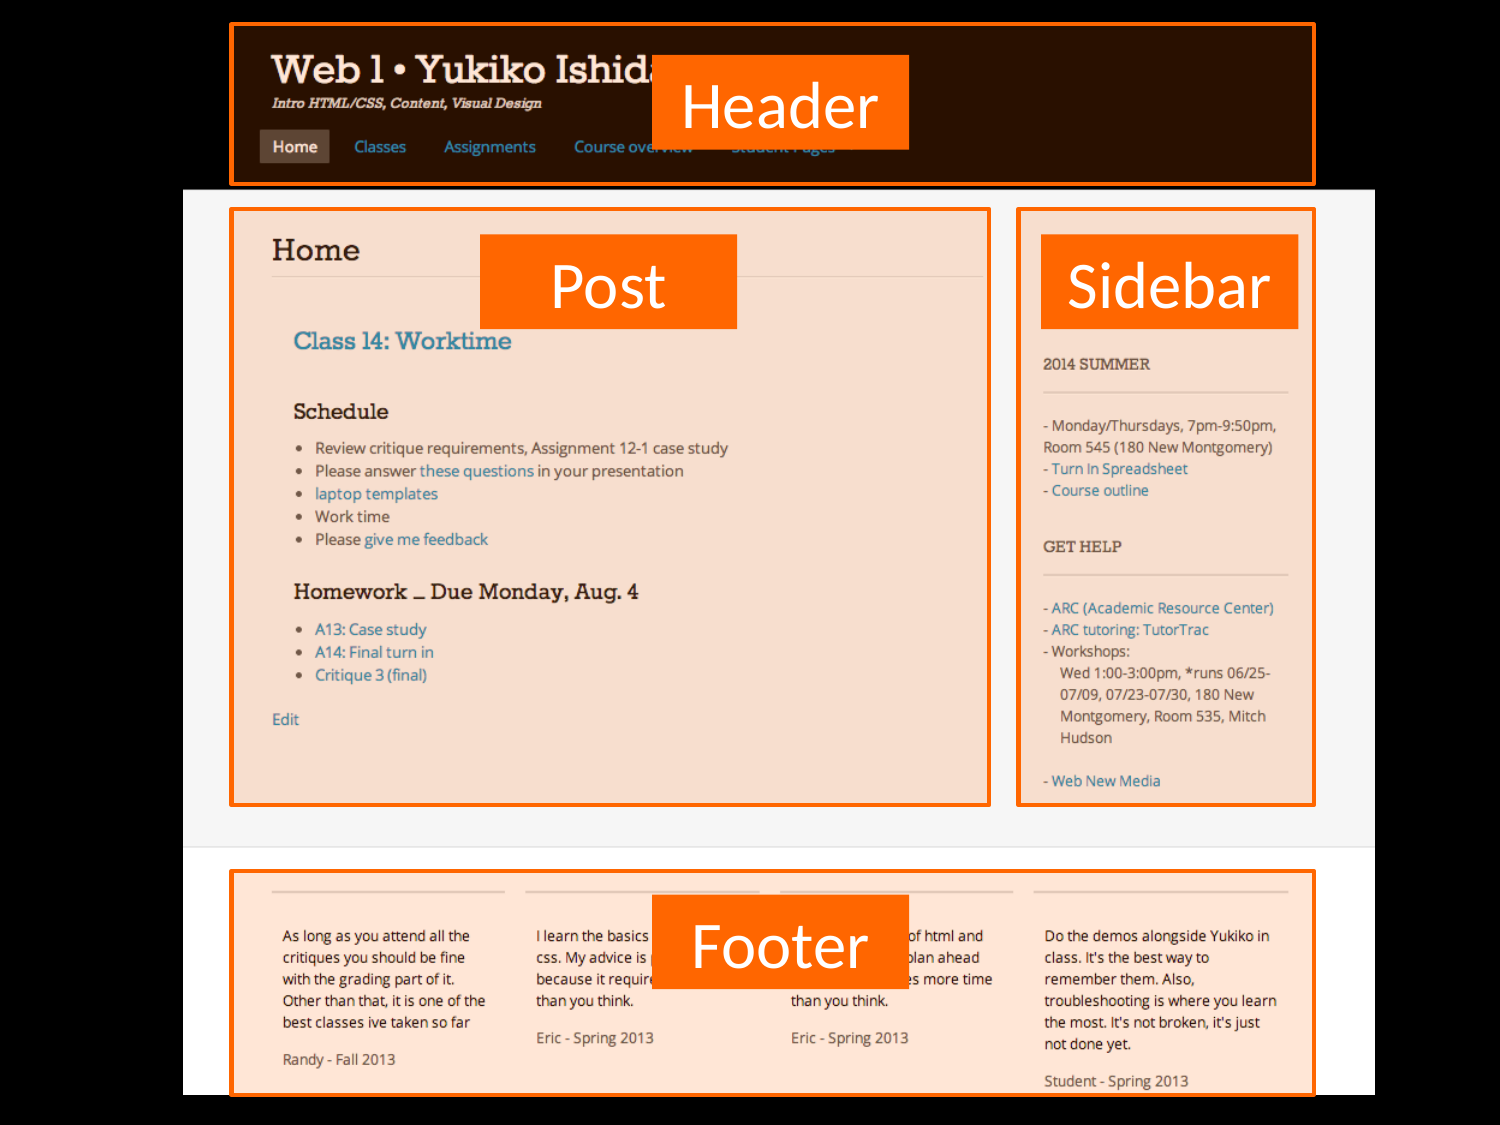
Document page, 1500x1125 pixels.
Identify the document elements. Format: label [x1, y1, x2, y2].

picture [183, 24, 1375, 1096]
